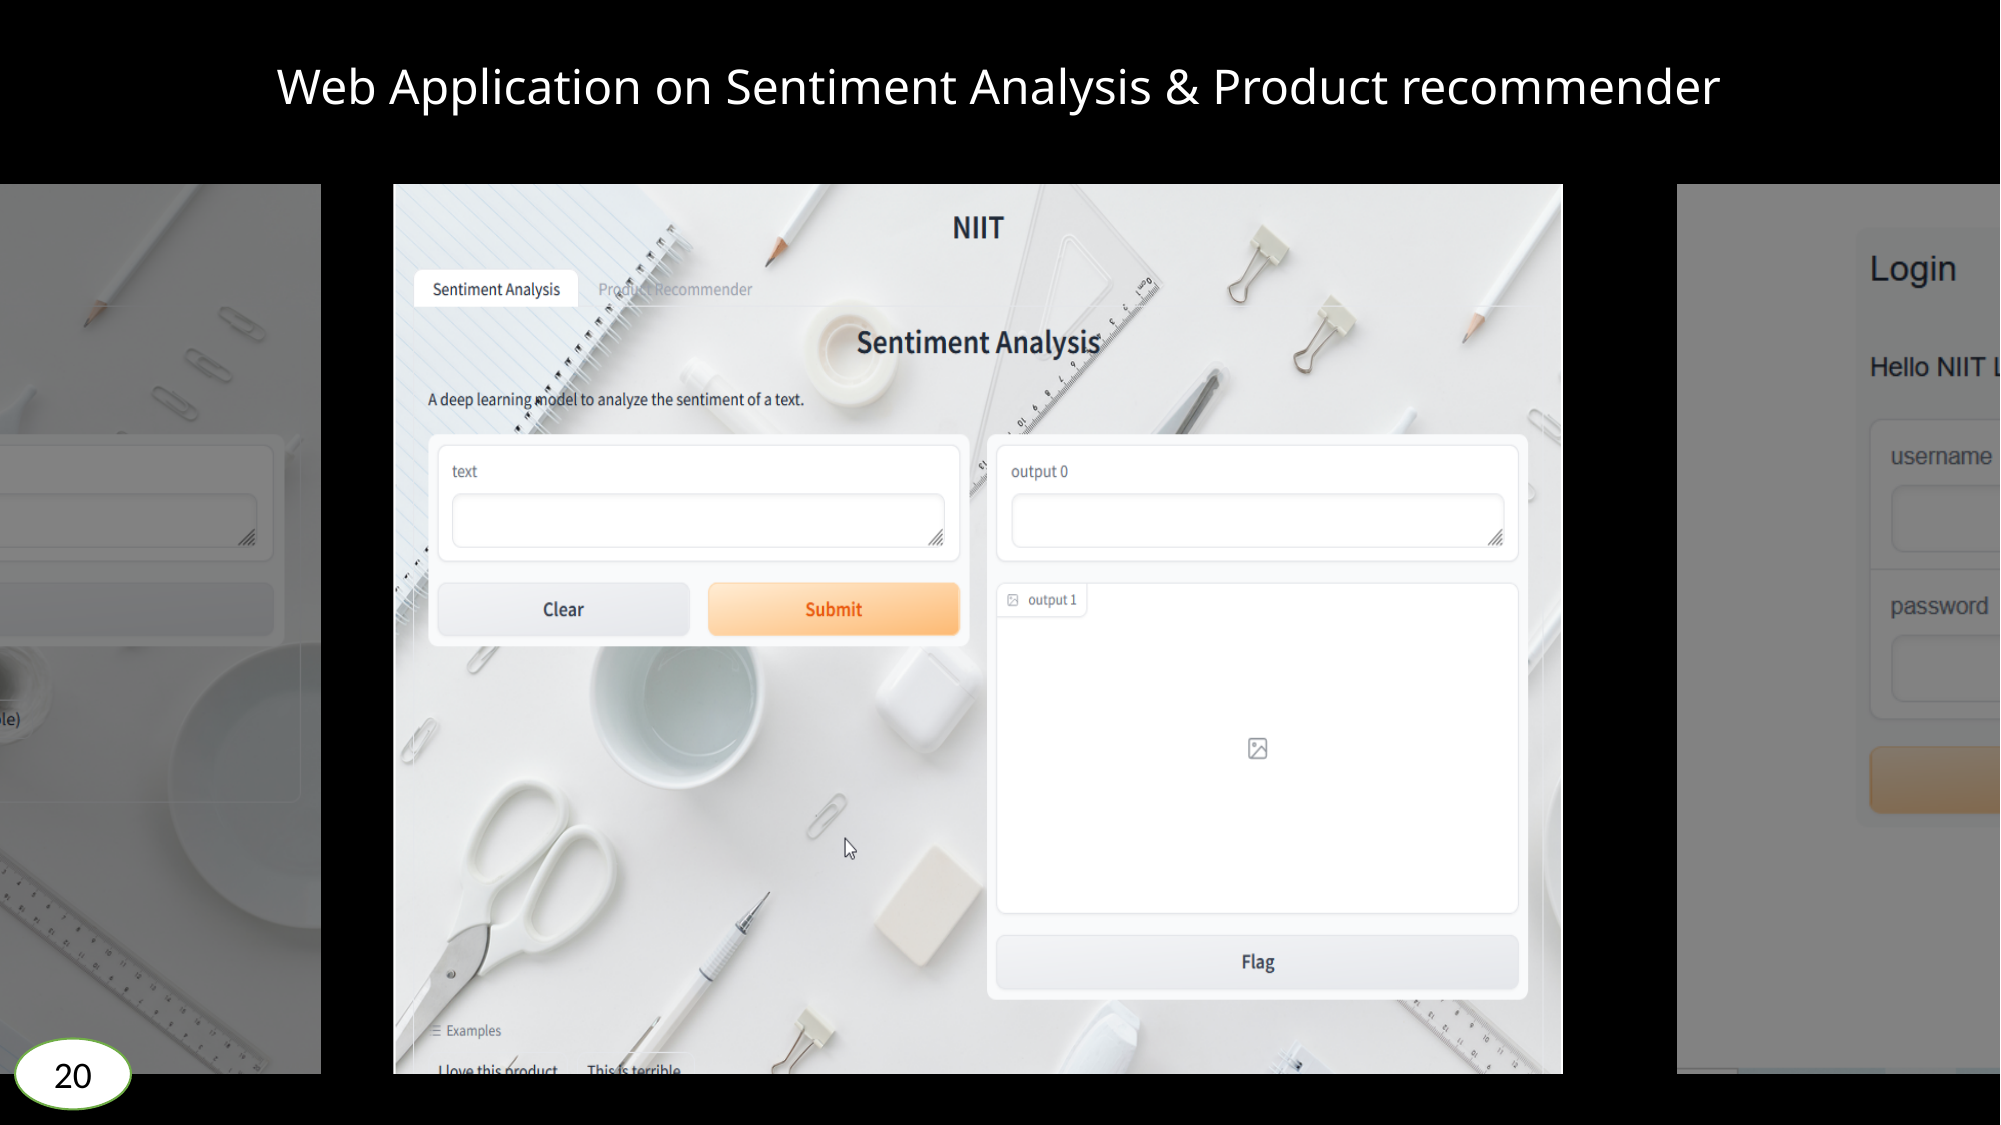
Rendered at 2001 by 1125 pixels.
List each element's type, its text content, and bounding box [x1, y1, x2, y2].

text_box 20 [14, 1074, 133, 1111]
text_box Web Application on Sentiment Analysis & Product recommender [159, 51, 1841, 120]
picture [0, 184, 321, 1074]
picture [393, 184, 1563, 1074]
picture [1677, 184, 2000, 1074]
